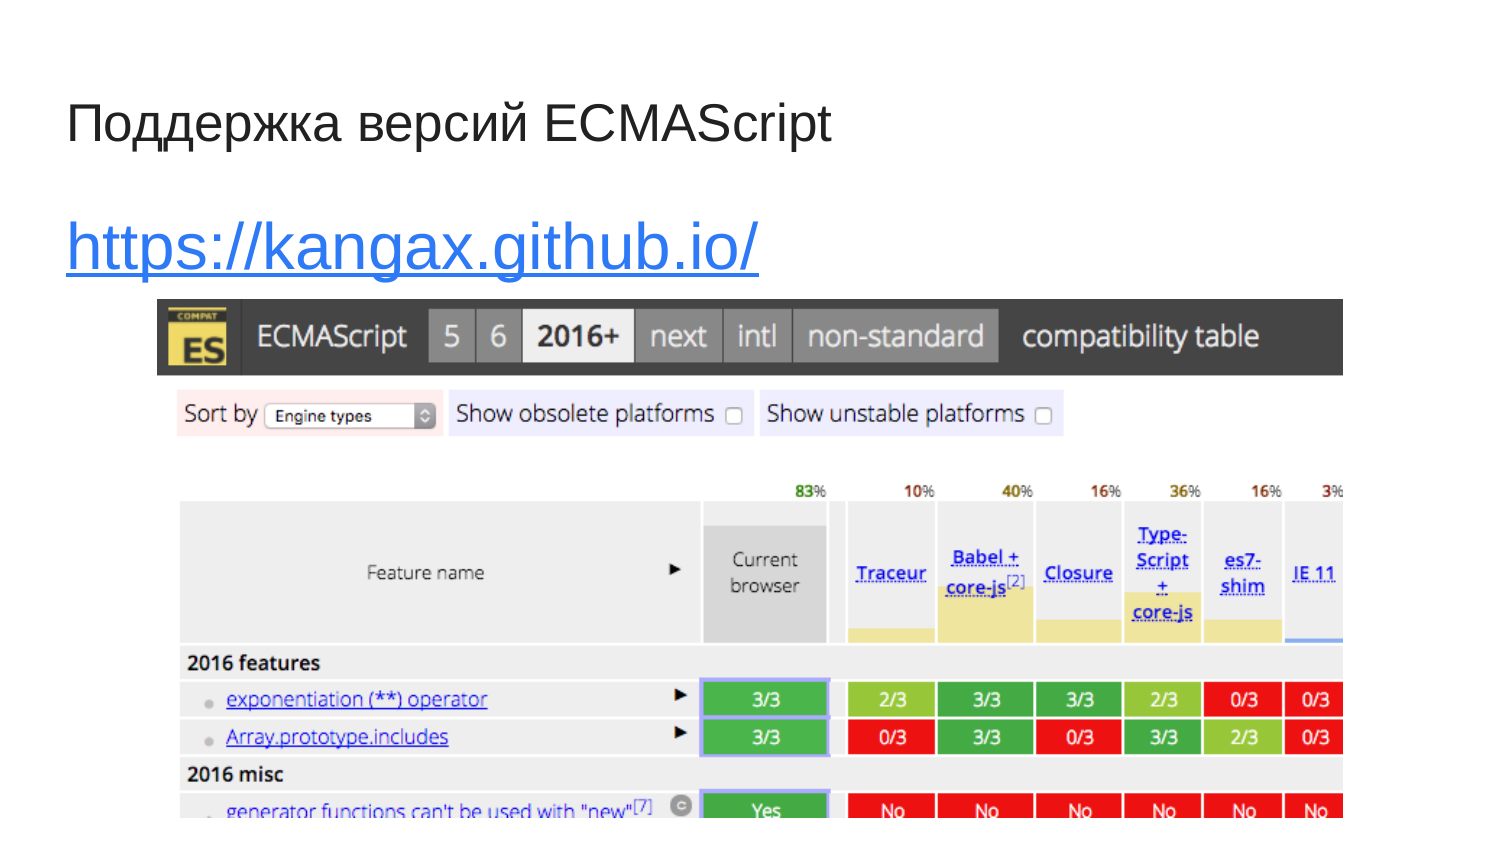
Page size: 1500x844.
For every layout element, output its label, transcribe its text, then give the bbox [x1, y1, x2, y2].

title Поддержка версий ECMAScript [51, 72, 1449, 167]
picture [157, 299, 1343, 819]
list https://kangax.github.io/ [51, 189, 1449, 750]
